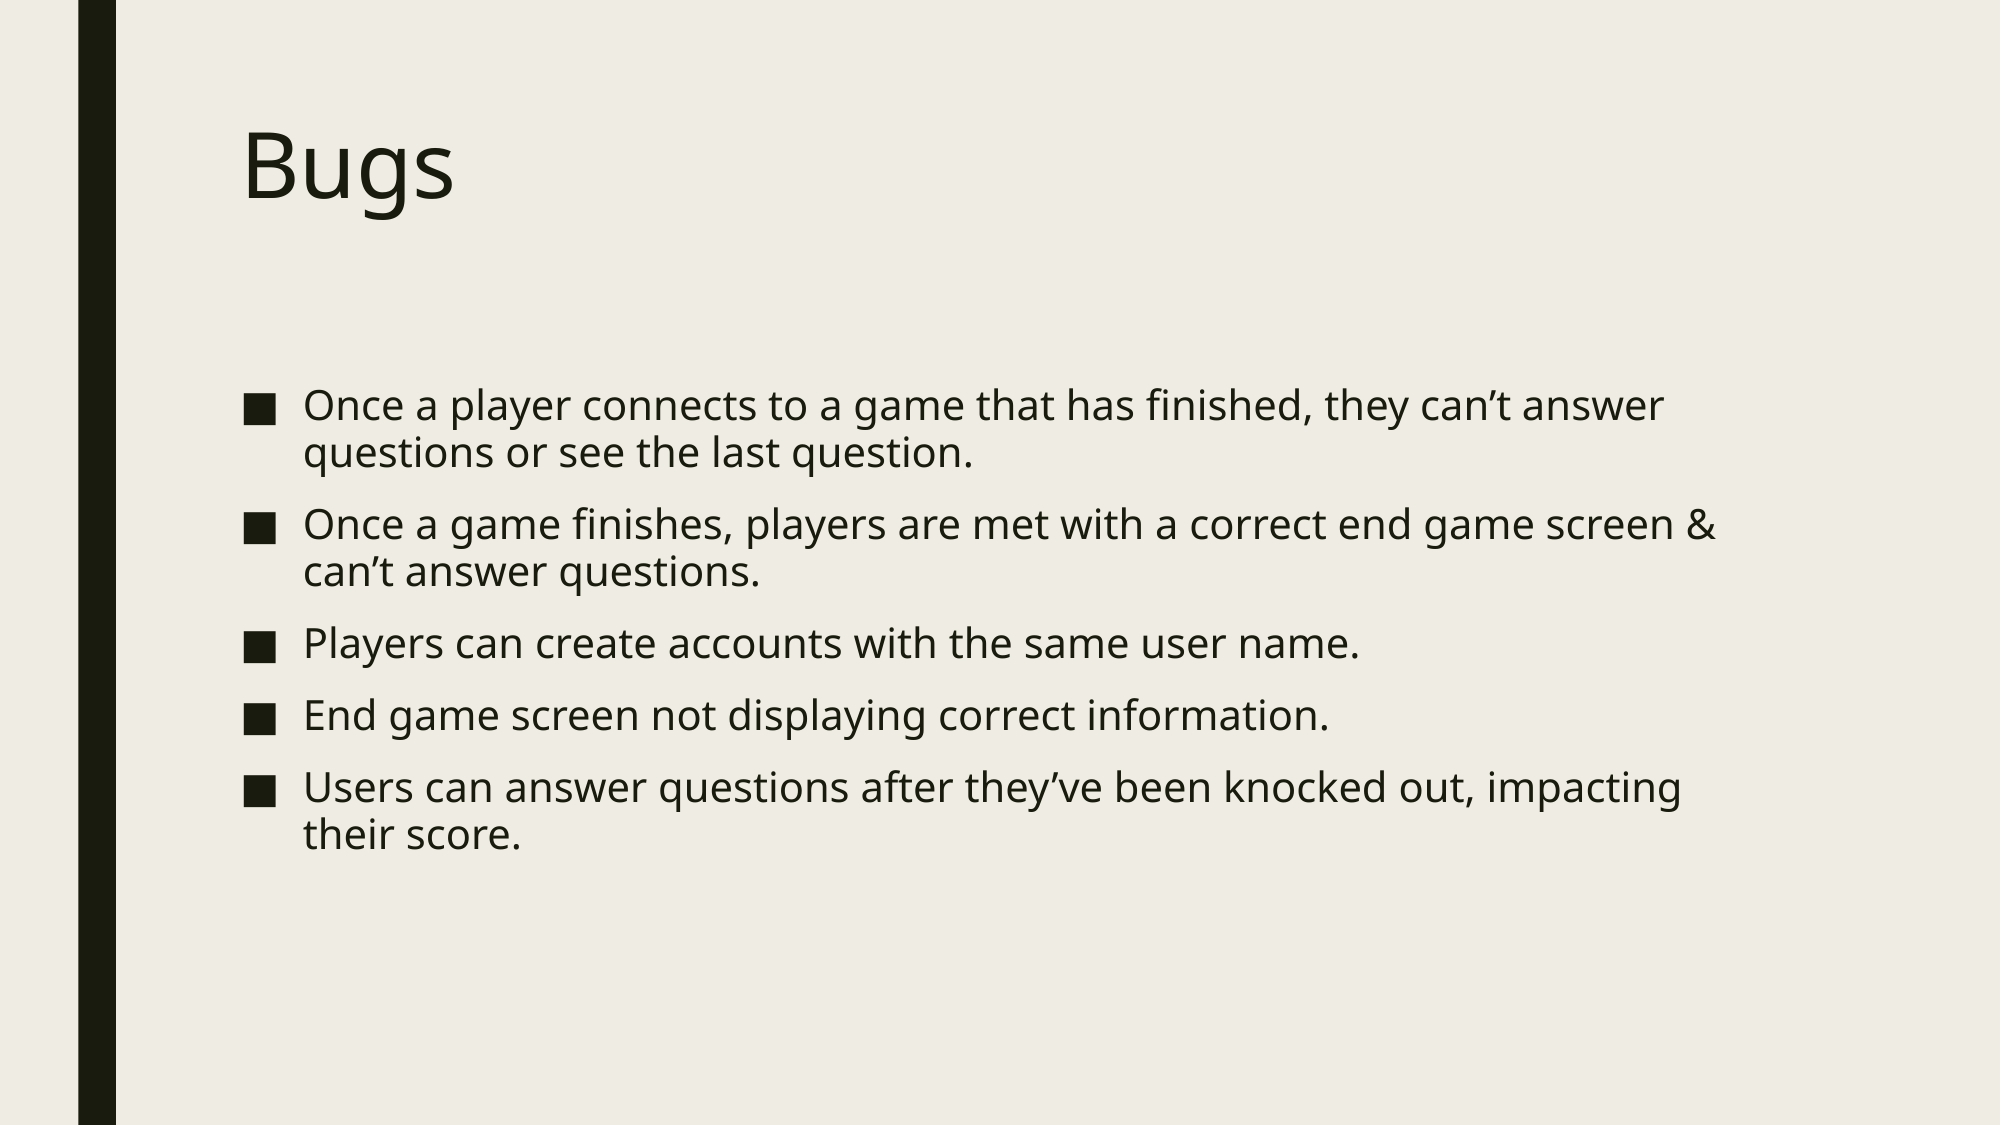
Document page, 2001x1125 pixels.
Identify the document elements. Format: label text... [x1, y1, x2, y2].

title Bugs [225, 112, 1800, 357]
list Once a player connects to a game that has finished, they can’t answer questions or see the last question. Once a game finishes, players are met with a correct end game screen & can’t answer questions. Players can create accounts with the same user name. End game screen not displaying correct information. Users can answer questions after they’ve been knocked out, impacting their score. [225, 375, 1800, 963]
